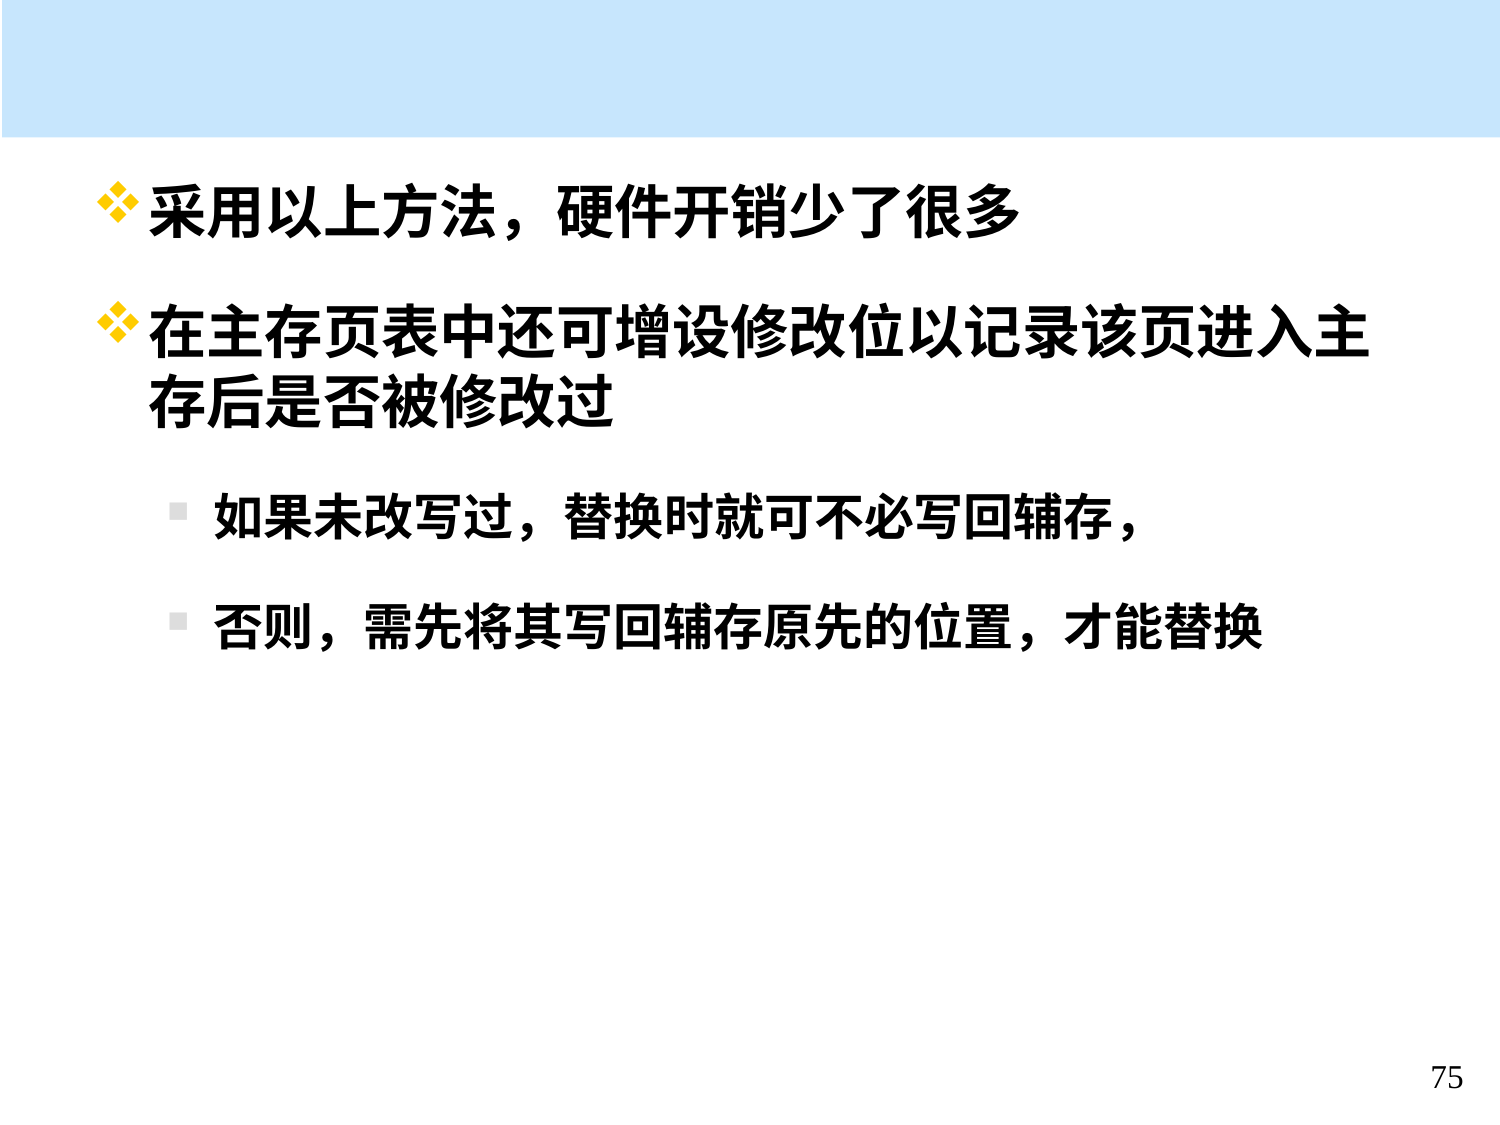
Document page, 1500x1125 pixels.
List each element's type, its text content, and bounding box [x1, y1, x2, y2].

list 采用以上方法，硬件开销少了很多 在主存页表中还可增设修改位以记录该页进入主存后是否被修改过 如果未改写过，替换时就可不必写回辅存， 否则，需先将其写回辅存原先的位置，才能替换 [76, 167, 1428, 981]
